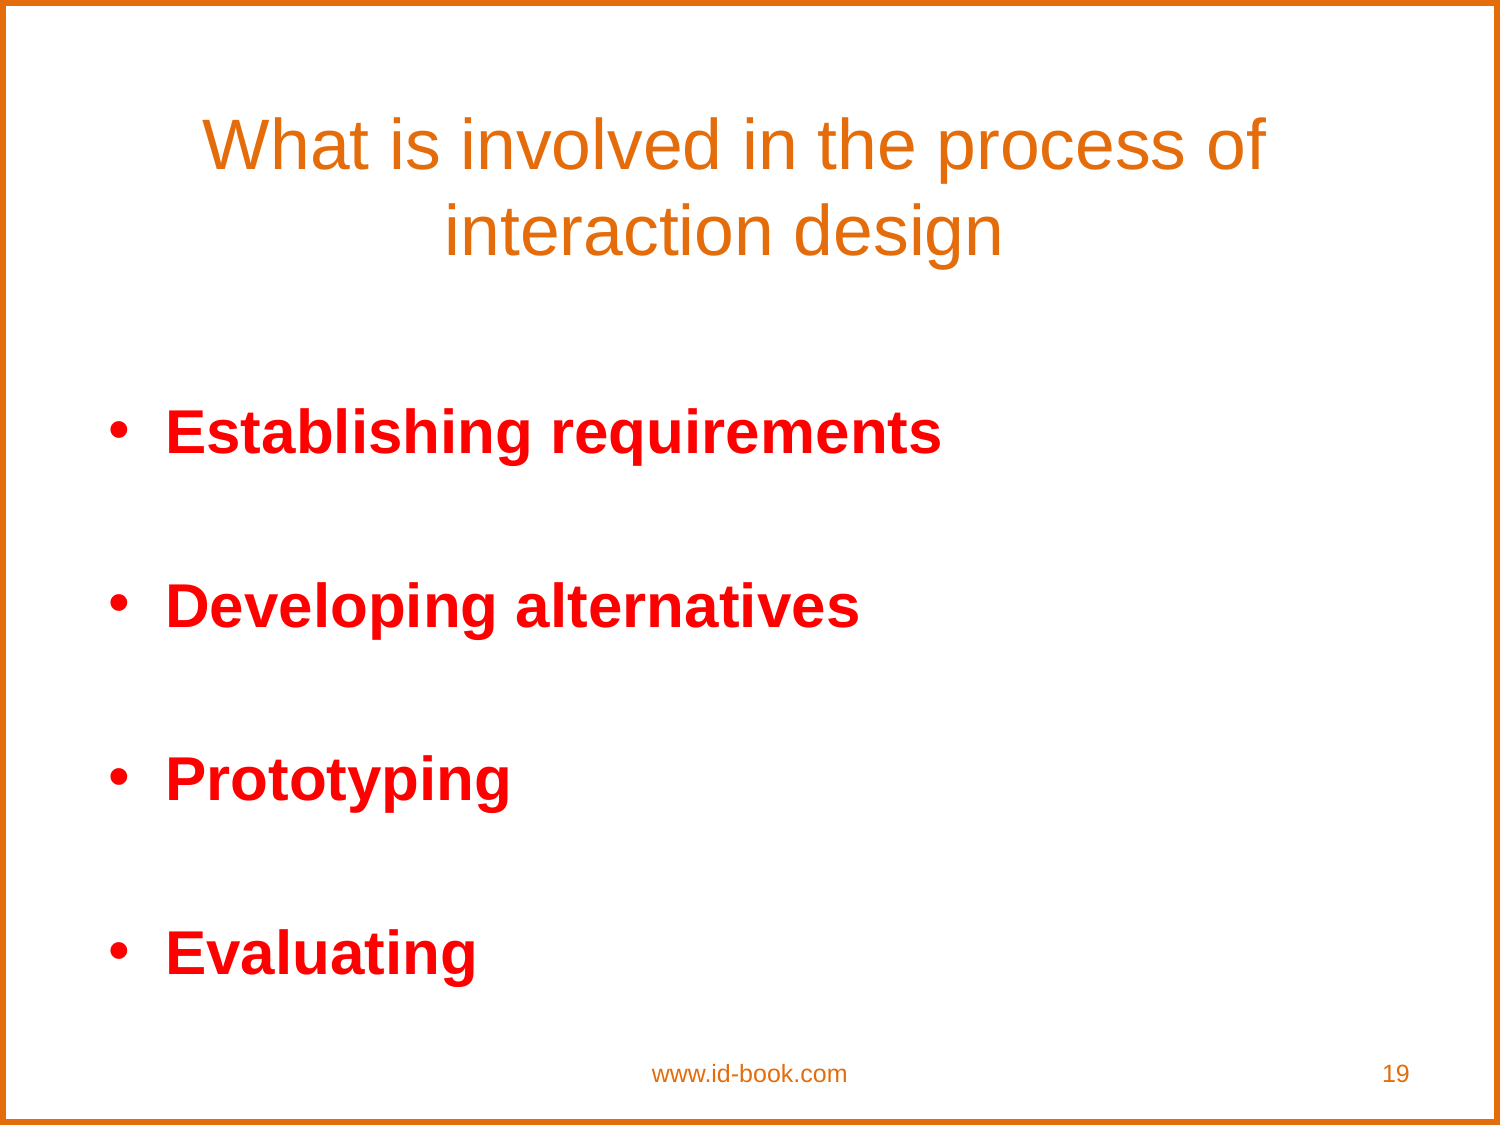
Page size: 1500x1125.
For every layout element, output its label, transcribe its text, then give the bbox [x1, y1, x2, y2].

list Establishing requirements Developing alternatives Prototyping Evaluating [93, 324, 1407, 1000]
footer www.id-book.com [512, 1042, 988, 1103]
slide_number 19 [1074, 1042, 1425, 1103]
title What is involved in the process of interaction design [41, 90, 1429, 278]
